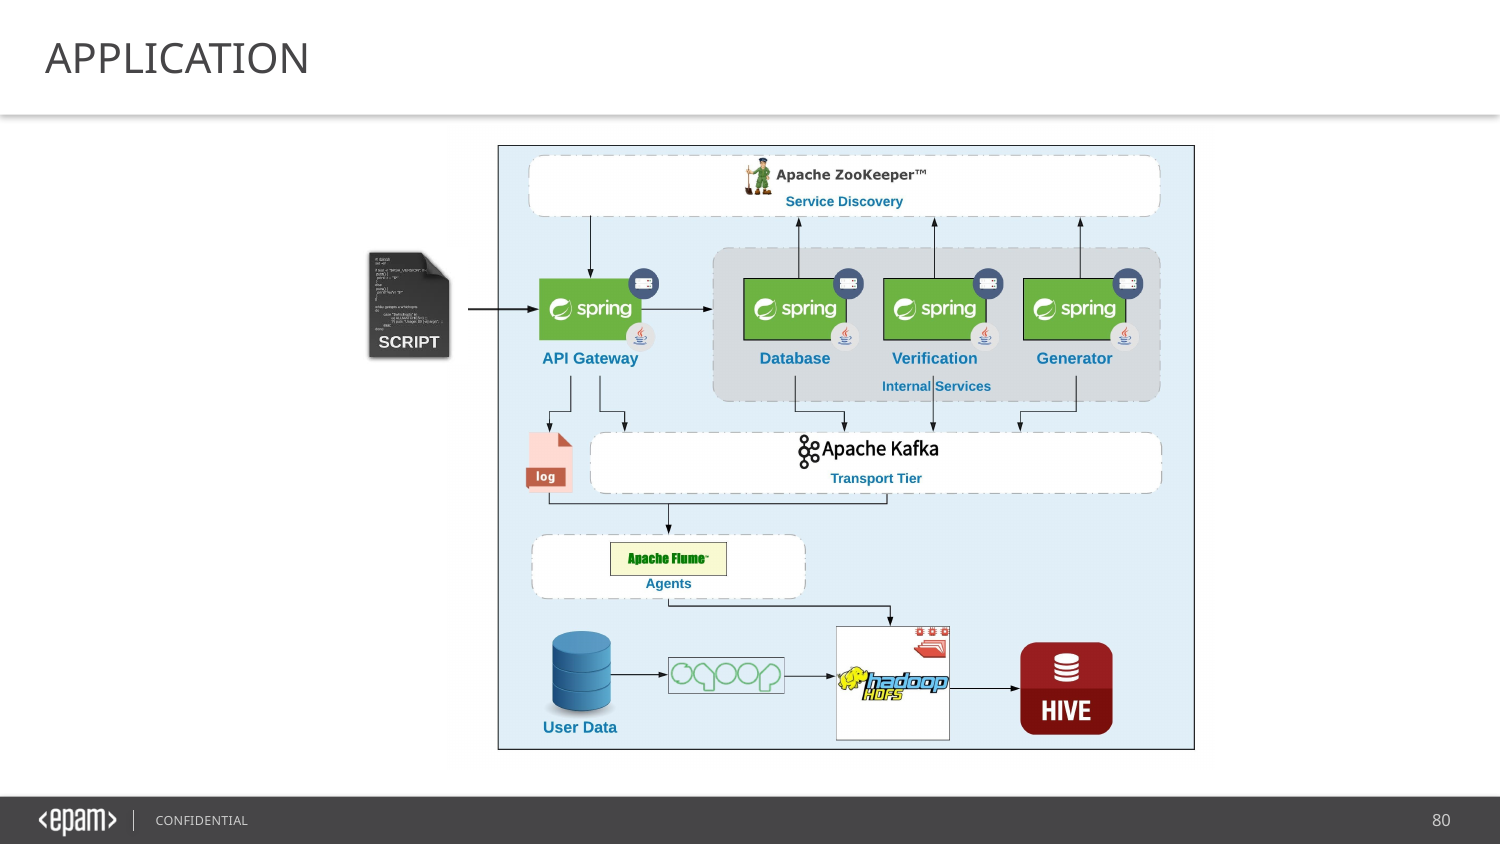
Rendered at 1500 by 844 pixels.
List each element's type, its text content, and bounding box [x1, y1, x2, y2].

picture [38, 808, 117, 837]
picture [350, 125, 1215, 771]
list APPLICATION [0, 0, 1500, 115]
